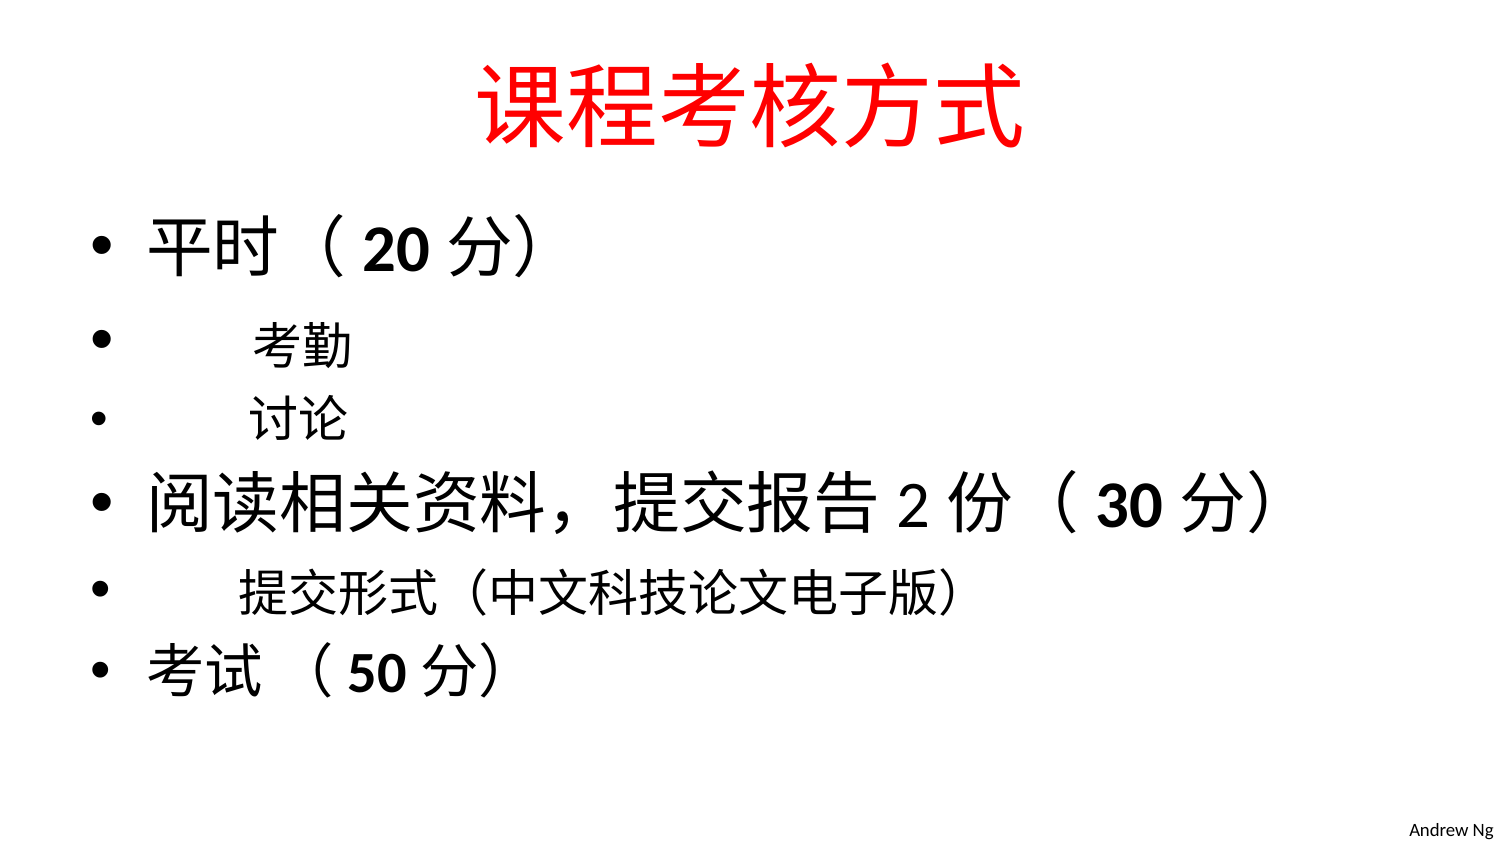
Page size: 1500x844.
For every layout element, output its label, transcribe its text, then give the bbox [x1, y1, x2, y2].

title 课程考核方式 [75, 33, 1425, 175]
list 平时（20分） 考勤 讨论 阅读相关资料，提交报告2份（30分） 提交形式（中文科技论文电子版） 考试 （50分） [75, 196, 1425, 754]
